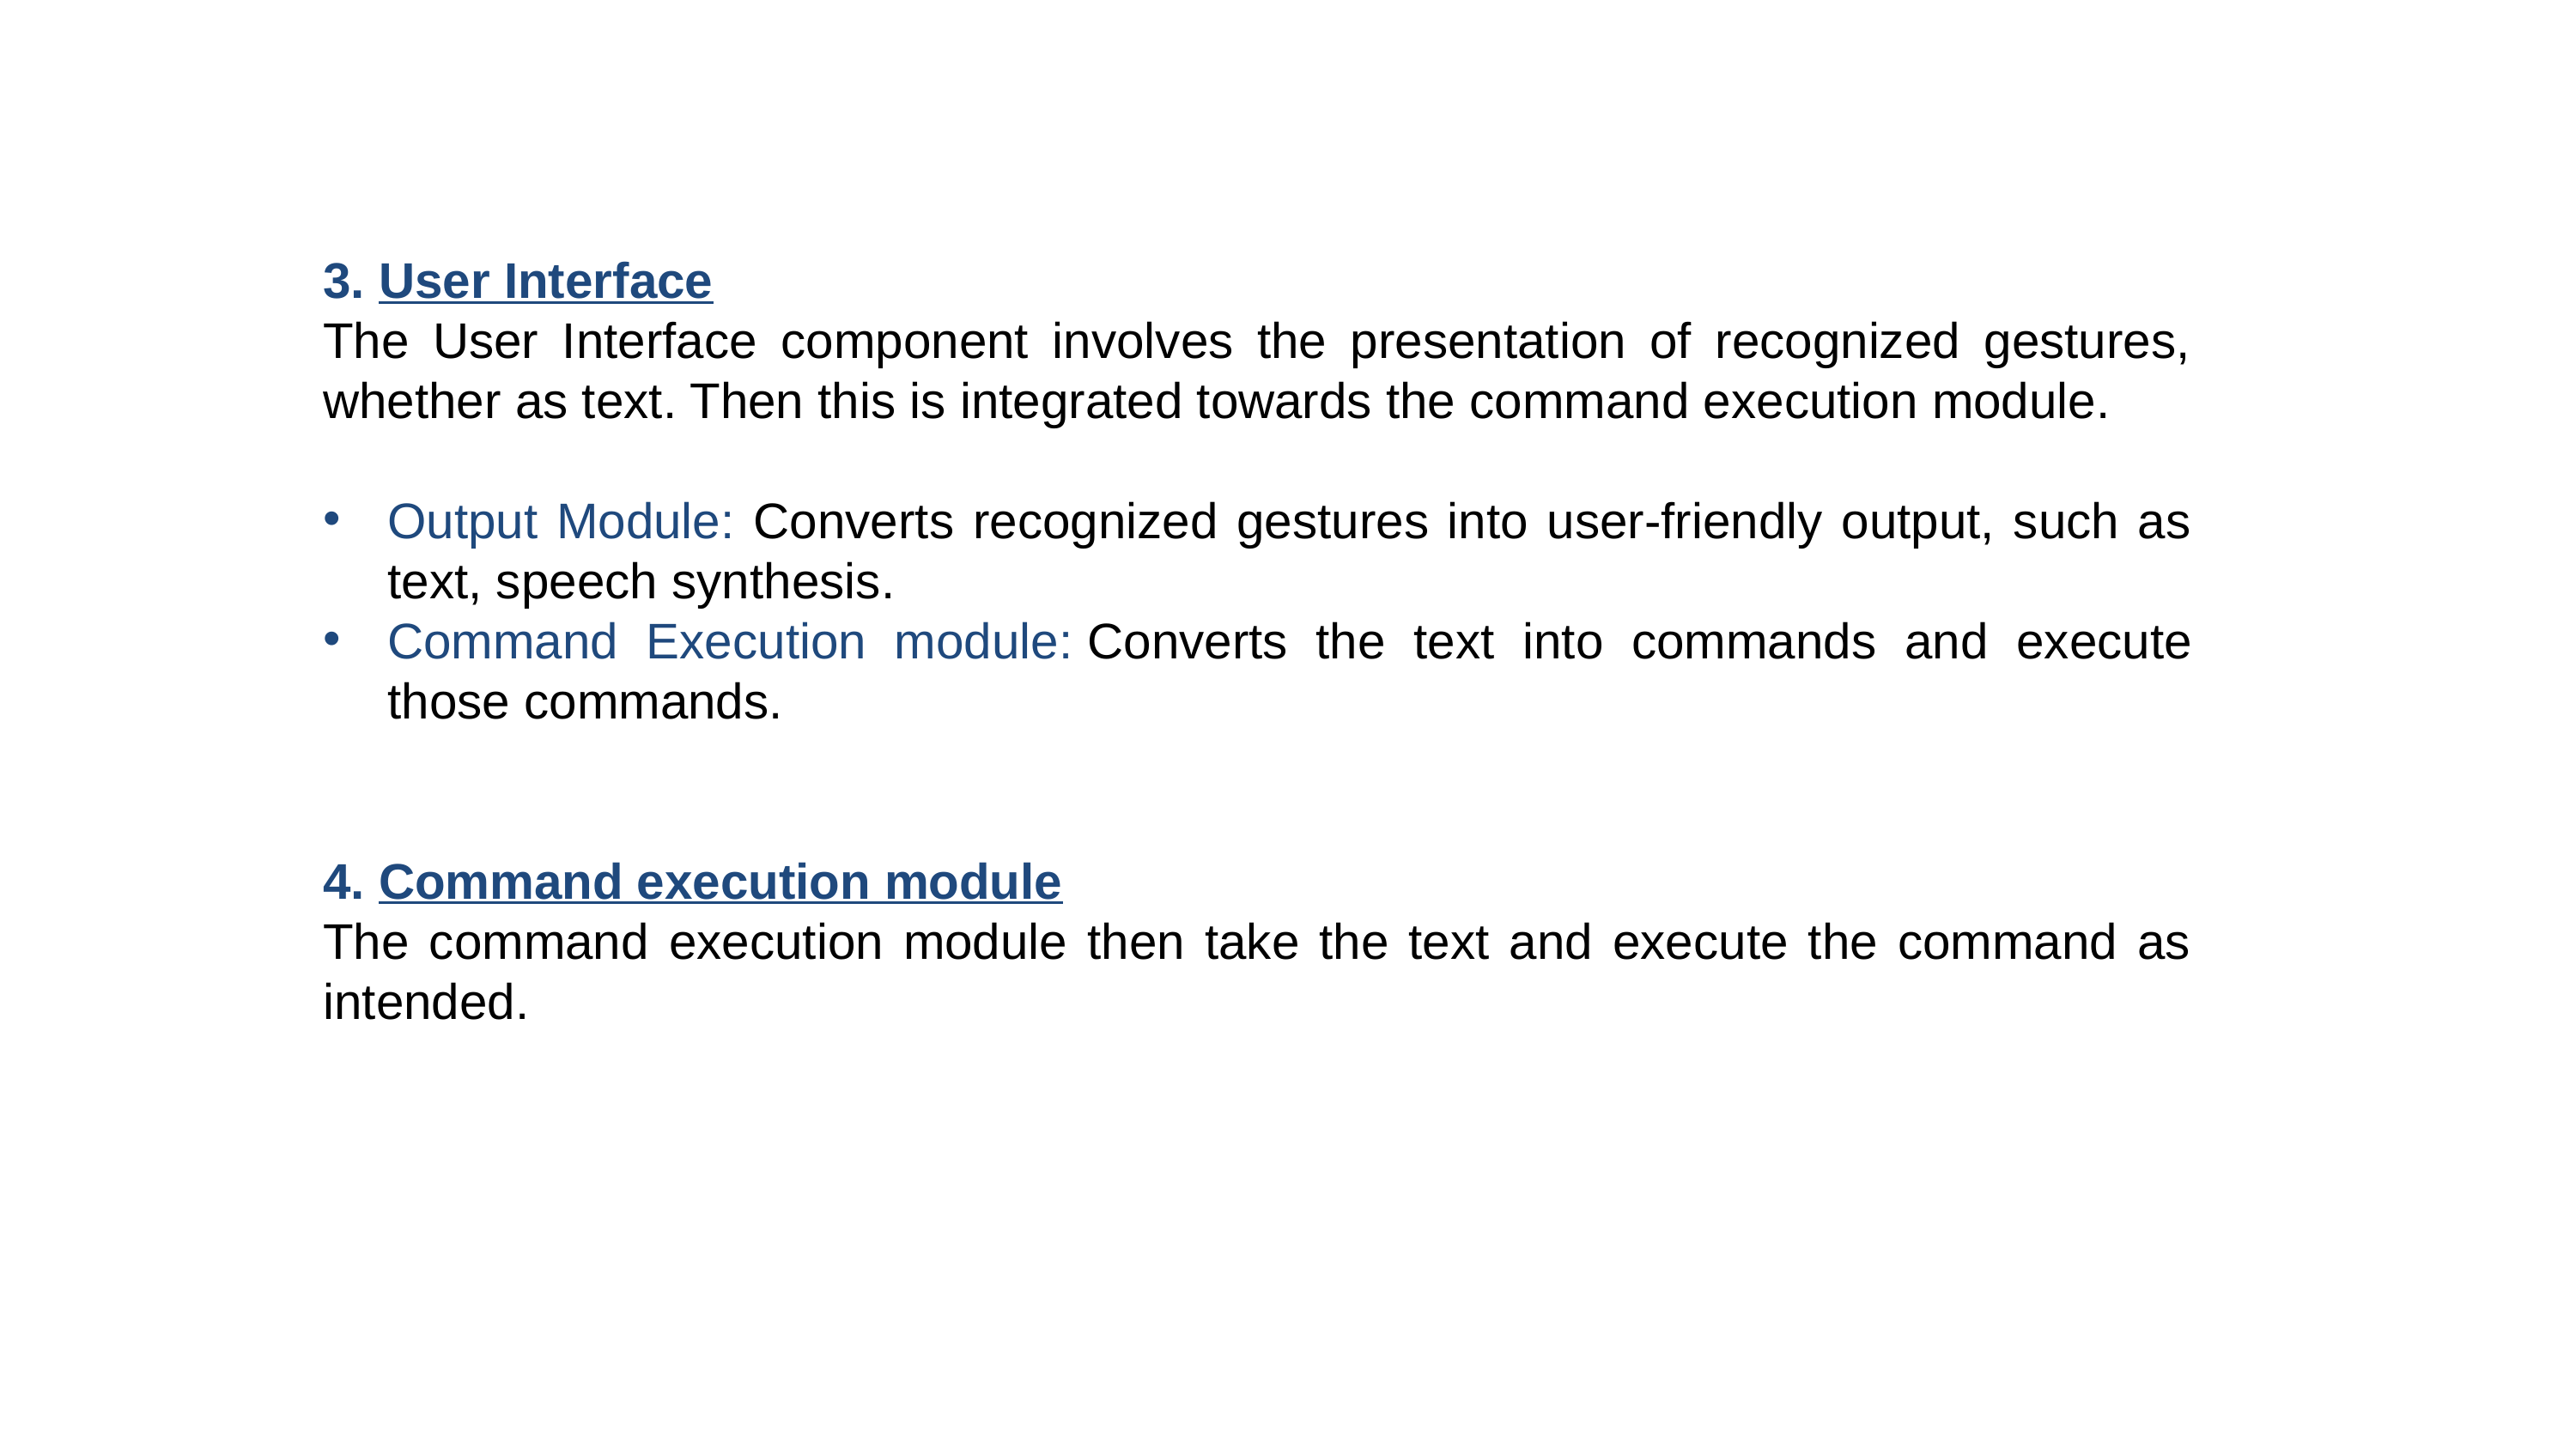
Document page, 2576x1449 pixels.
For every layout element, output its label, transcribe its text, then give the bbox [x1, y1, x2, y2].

text_box 3. User Interface The User Interface component involves the presentation of recognized gestures, whether as text. Then this is integrated towards the command execution module. Output Module: Converts recognized gestures into user-friendly output, such as text, speech synthesis. Command Execution module: Converts the text into commands and execute those commands. 4. Command execution module The command execution module then take the text and execute the command as intended. [310, 241, 2207, 1242]
